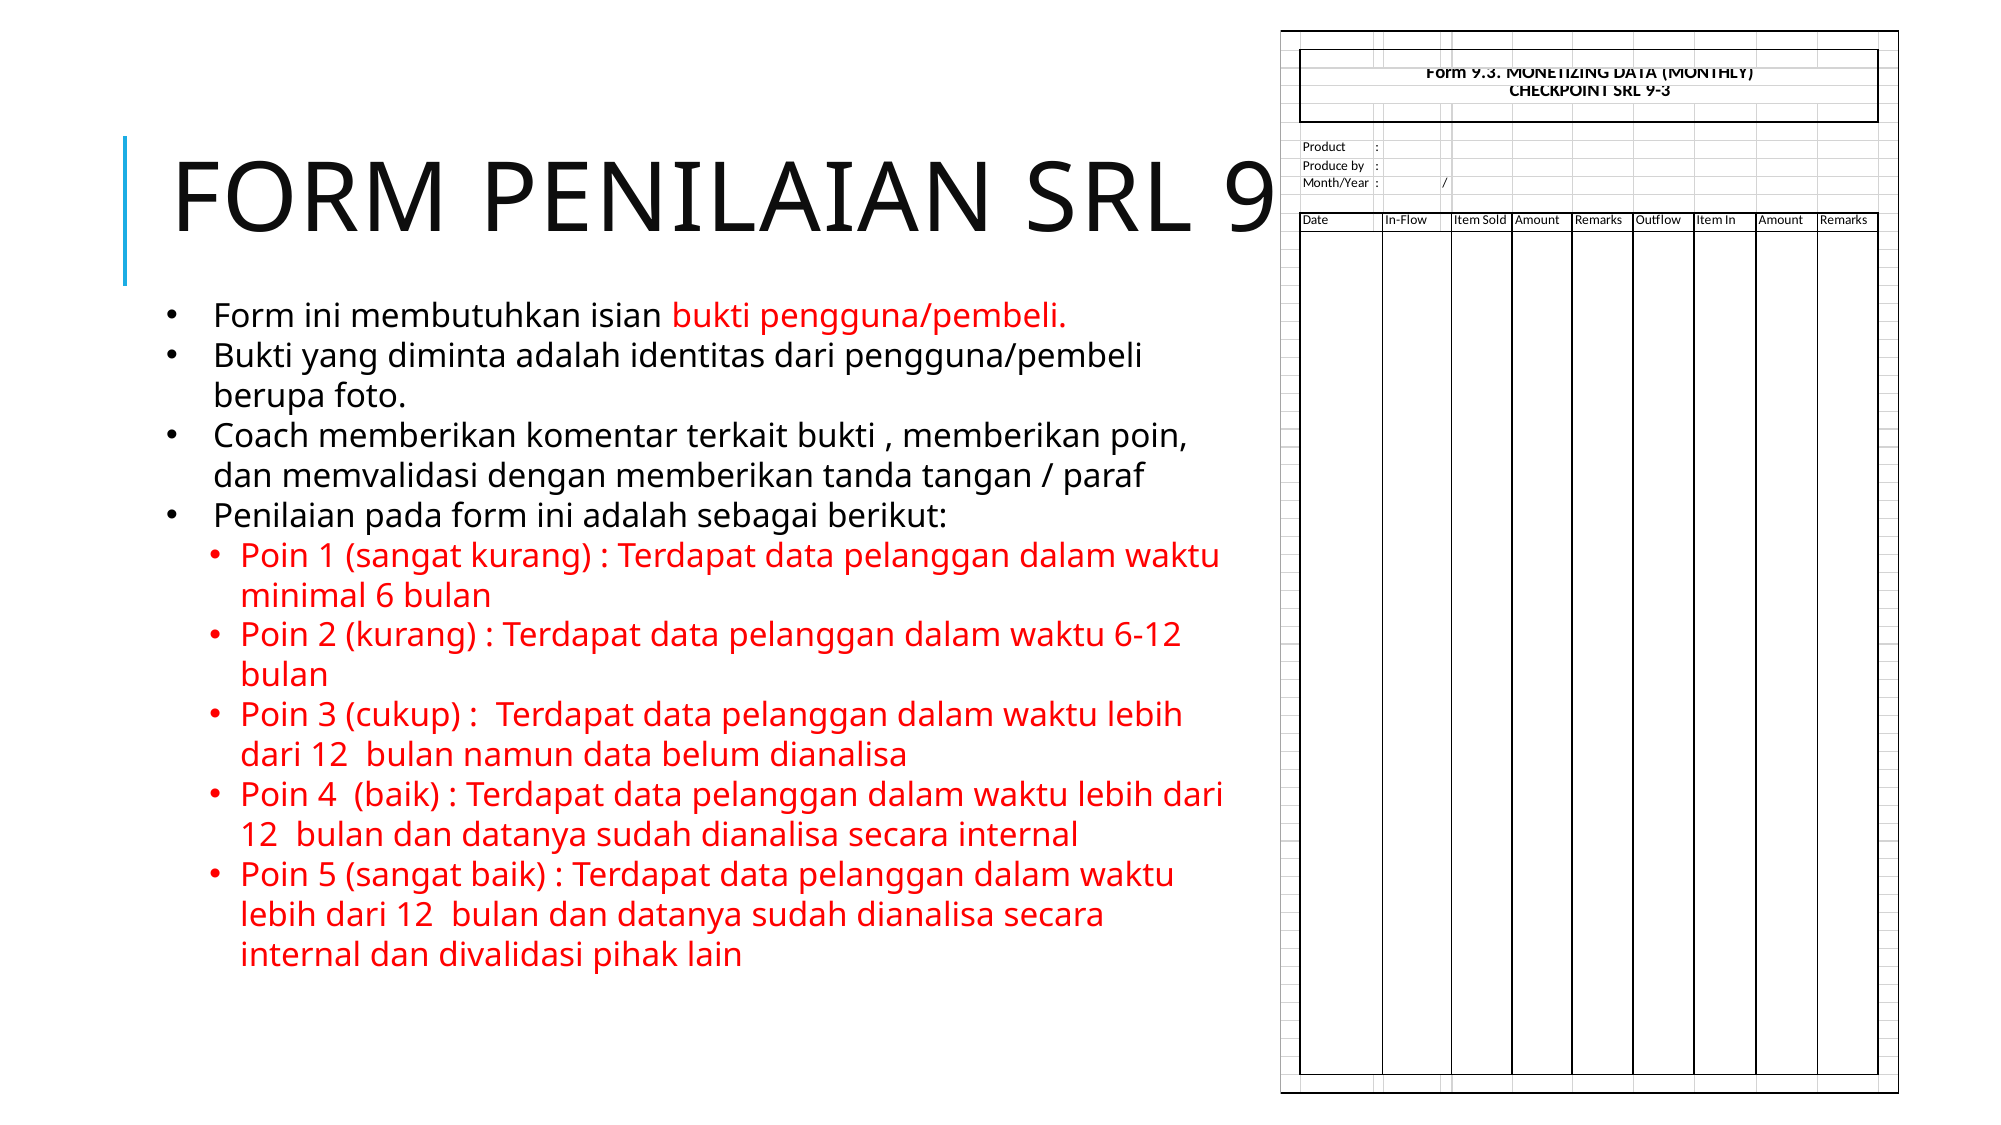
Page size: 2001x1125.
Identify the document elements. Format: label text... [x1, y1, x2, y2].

title form Penilaian SRL 9 [154, 148, 1273, 258]
text_box Form ini membutuhkan isian bukti pengguna/pembeli. Bukti yang diminta adalah identitas dari pengguna/pembeli berupa foto. Coach memberikan komentar terkait bukti , memberikan poin, dan memvalidasi dengan memberikan tanda tangan / paraf Penilaian pada form ini adalah sebagai berikut: Poin 1 (sangat kurang) : Terdapat data pelanggan dalam waktu minimal 6 bulan Poin 2 (kurang) : Terdapat data pelanggan dalam waktu 6-12 bulan Poin 3 (cukup) : Terdapat data pelanggan dalam waktu lebih dari 12 bulan namun data belum dianalisa Poin 4 (baik) : Terdapat data pelanggan dalam waktu lebih dari 12 bulan dan datanya sudah dianalisa secara internal Poin 5 (sangat baik) : Terdapat data pelanggan dalam waktu lebih dari 12 bulan dan datanya sudah dianalisa secara internal dan divalidasi pihak lain [151, 286, 1244, 981]
picture [1280, 30, 1901, 1095]
